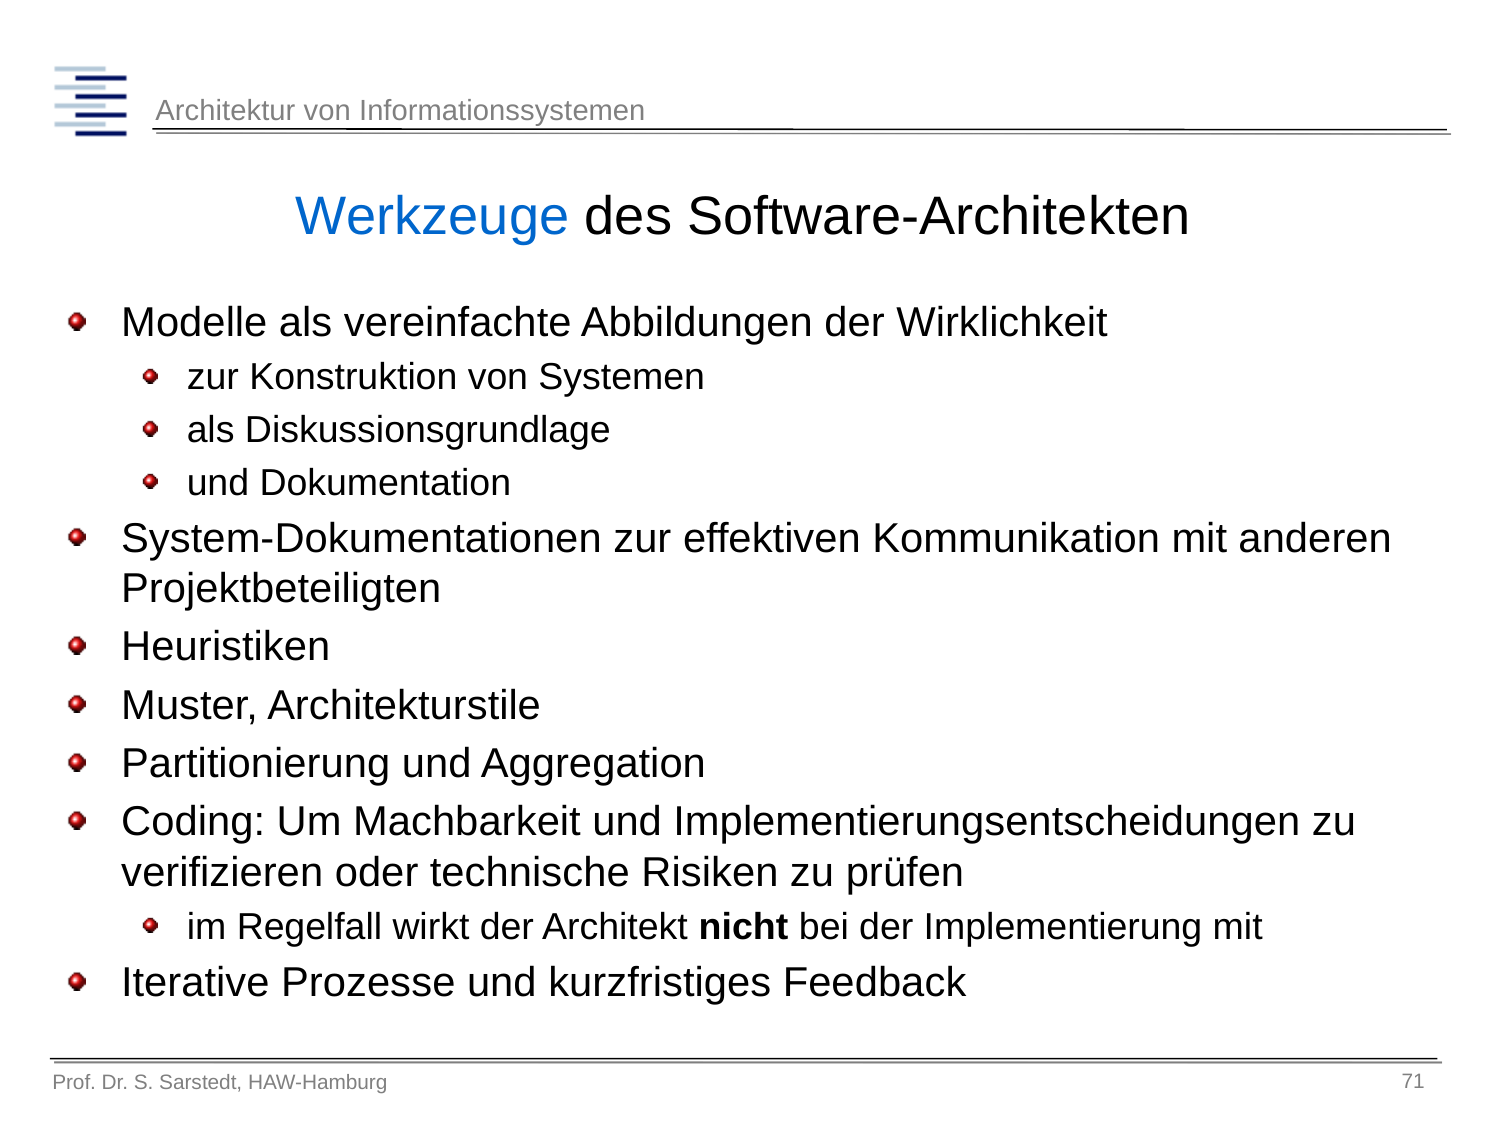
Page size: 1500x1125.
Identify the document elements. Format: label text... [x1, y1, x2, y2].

picture [140, 915, 158, 933]
picture [65, 750, 86, 772]
picture [65, 692, 86, 713]
picture [140, 471, 158, 489]
picture [65, 309, 86, 331]
picture [65, 808, 86, 830]
list Modelle als vereinfachte Abbildungen der Wirklichkeit zur Konstruktion von Systemen als Diskussionsgrundlage und Dokumentation System-Dokumentationen zur effektiven Kommunikation mit anderen Projektbeteiligten Heuristiken Muster, Architekturstile Partitionierung und Aggregation Coding: Um Machbarkeit und Implementierungsentscheidungen zu verifizieren oder technische Risiken zu prüfen im Regelfall wirkt der Architekt nicht bei der Implementierung mit Iterative Prozesse und kurzfristiges Feedback [49, 287, 1438, 1048]
picture [140, 366, 158, 384]
picture [65, 525, 86, 546]
title Werkzeuge des Software-Architekten [49, 174, 1438, 251]
picture [65, 969, 86, 991]
picture [65, 633, 86, 655]
picture [140, 418, 158, 437]
picture [46, 58, 141, 148]
